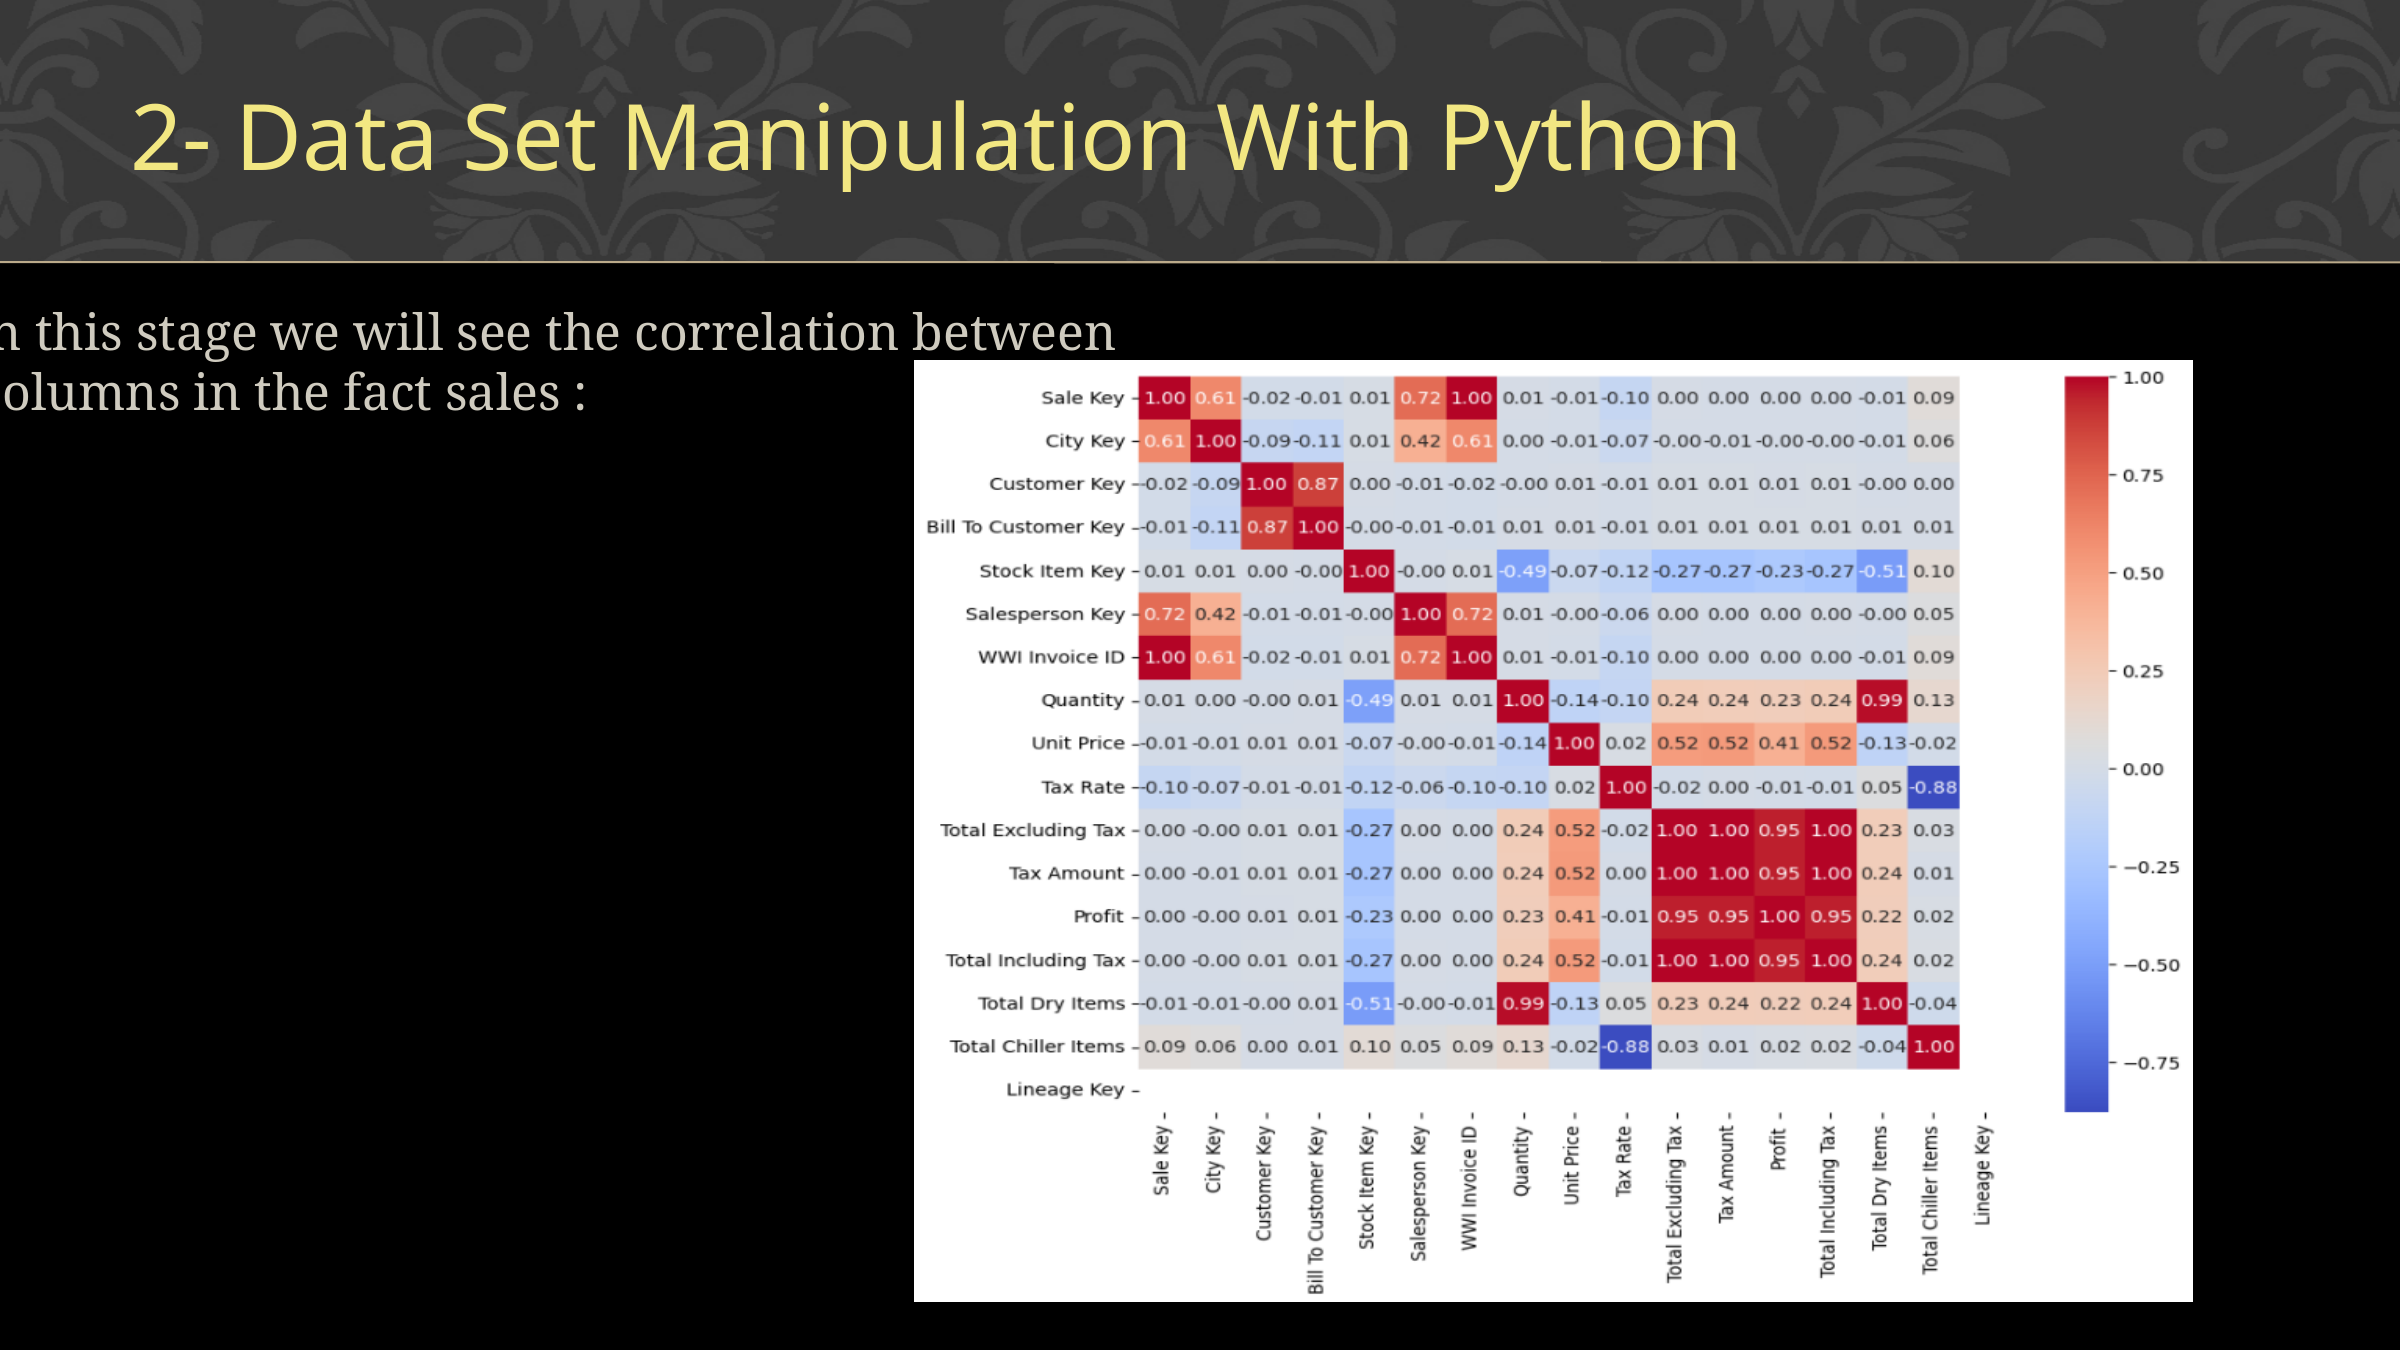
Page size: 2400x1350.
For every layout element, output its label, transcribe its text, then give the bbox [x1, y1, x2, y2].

text_box In this stage we will see the correlation between Columns in the fact sales : [0, 292, 1145, 428]
text_box 2- Data Set Manipulation With Python [130, 72, 2270, 306]
picture [914, 360, 2193, 1302]
